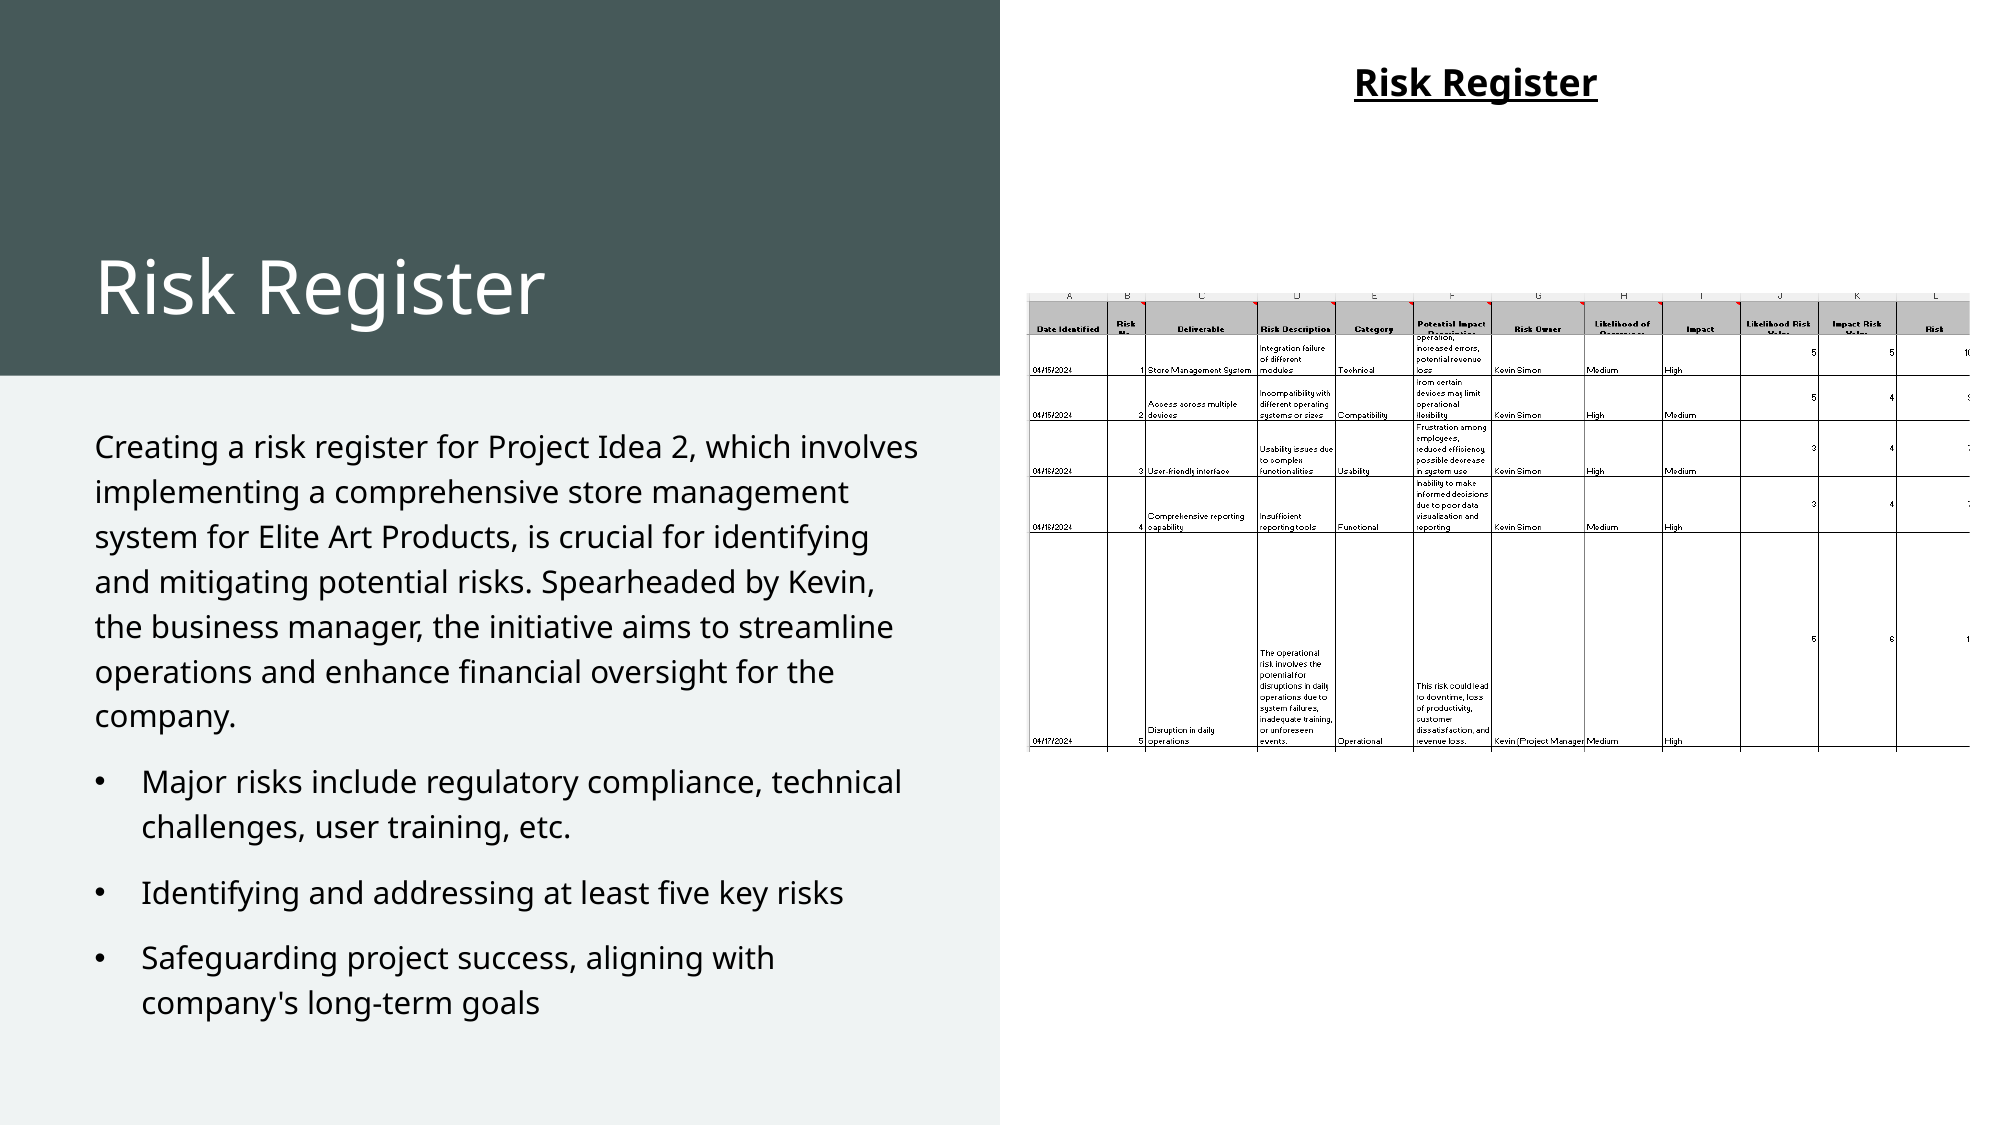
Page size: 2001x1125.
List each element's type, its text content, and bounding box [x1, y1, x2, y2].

text_box Risk Register [1026, 21, 1926, 132]
title Risk Register [79, 75, 947, 338]
picture [1026, 292, 1970, 752]
list Creating a risk register for Project Idea 2, which involves implementing a comprehensive store management system for Elite Art Products, is crucial for identifying and mitigating potential risks. Spearheaded by Kevin, the business manager, the initiative aims to streamline operations and enhance financial oversight for the company. Major risks include regulatory compliance, technical challenges, user training, etc. Identifying and addressing at least five key risks Safeguarding project success, aligning with company's long-term goals [79, 412, 947, 963]
